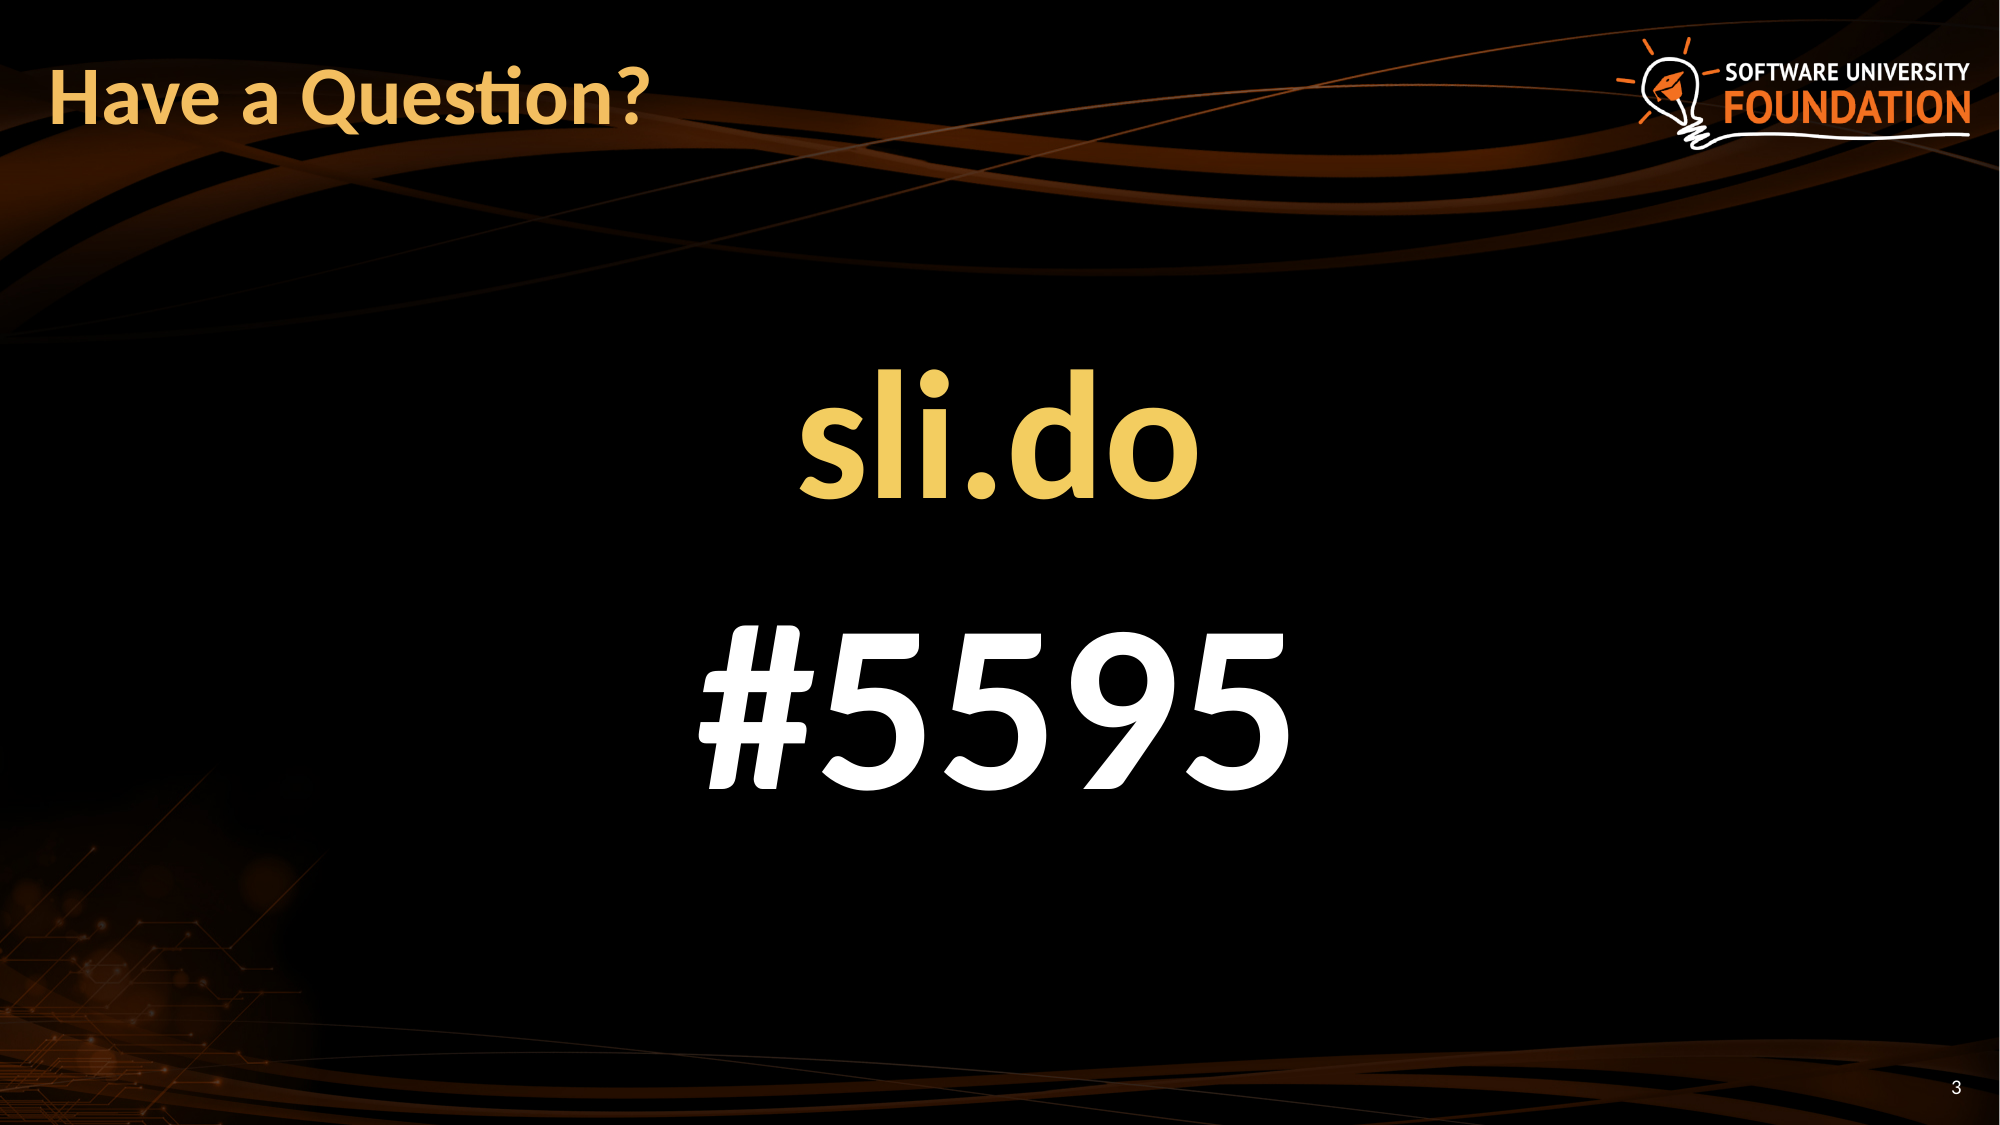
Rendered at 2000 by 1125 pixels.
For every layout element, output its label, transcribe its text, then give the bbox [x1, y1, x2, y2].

title Have a Question? [30, 6, 1602, 189]
list sli.do #5595 [31, 188, 1968, 1071]
picture [0, 0, 2000, 1125]
slide_number 3 [1897, 1071, 1968, 1103]
